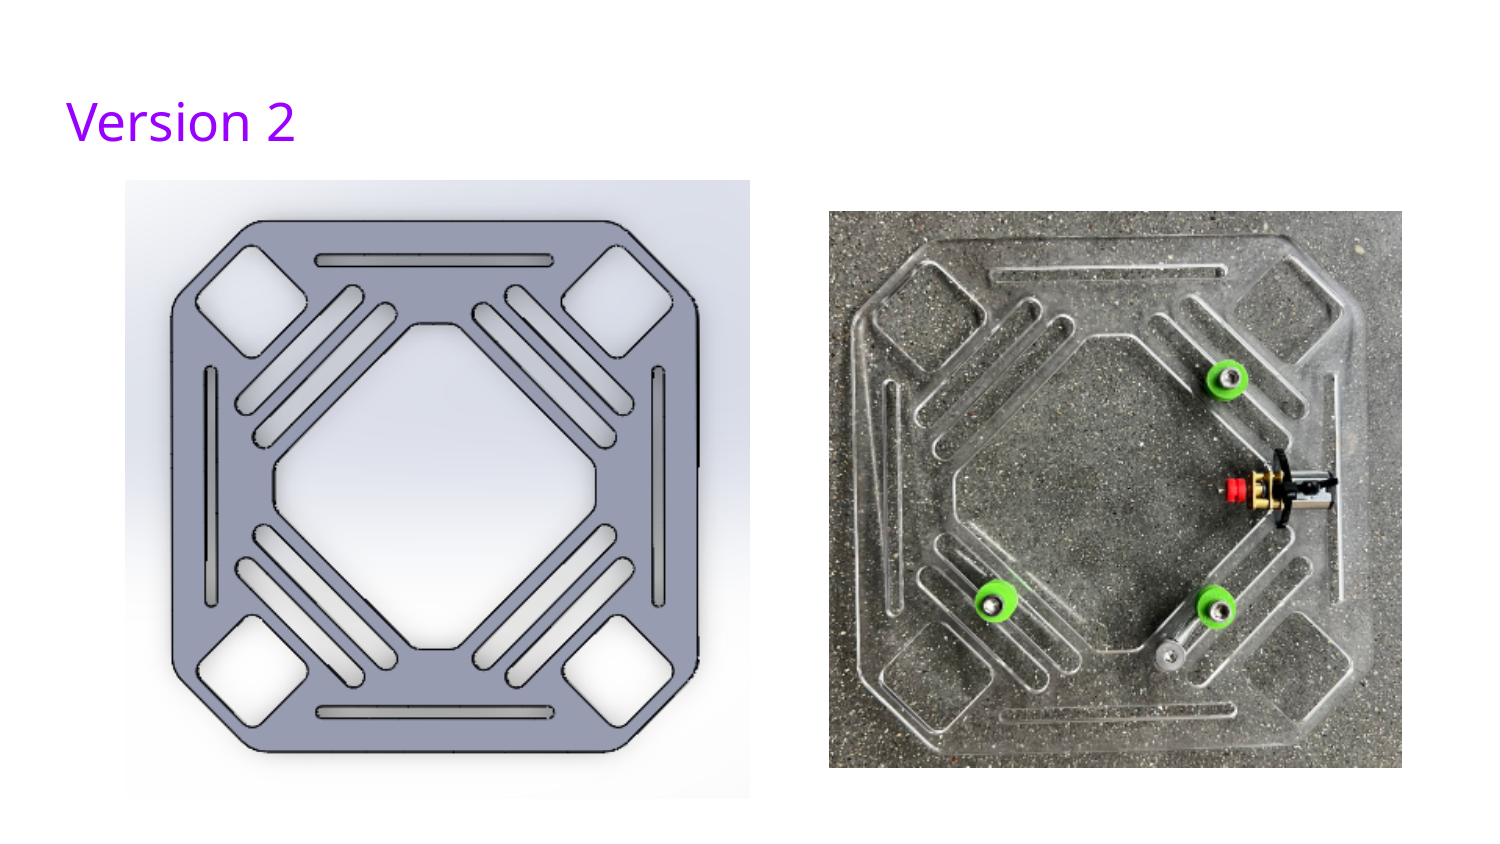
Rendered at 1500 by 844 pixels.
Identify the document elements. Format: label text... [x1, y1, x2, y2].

title Version 2 [51, 72, 1449, 167]
picture [124, 179, 751, 799]
picture [829, 211, 1402, 768]
